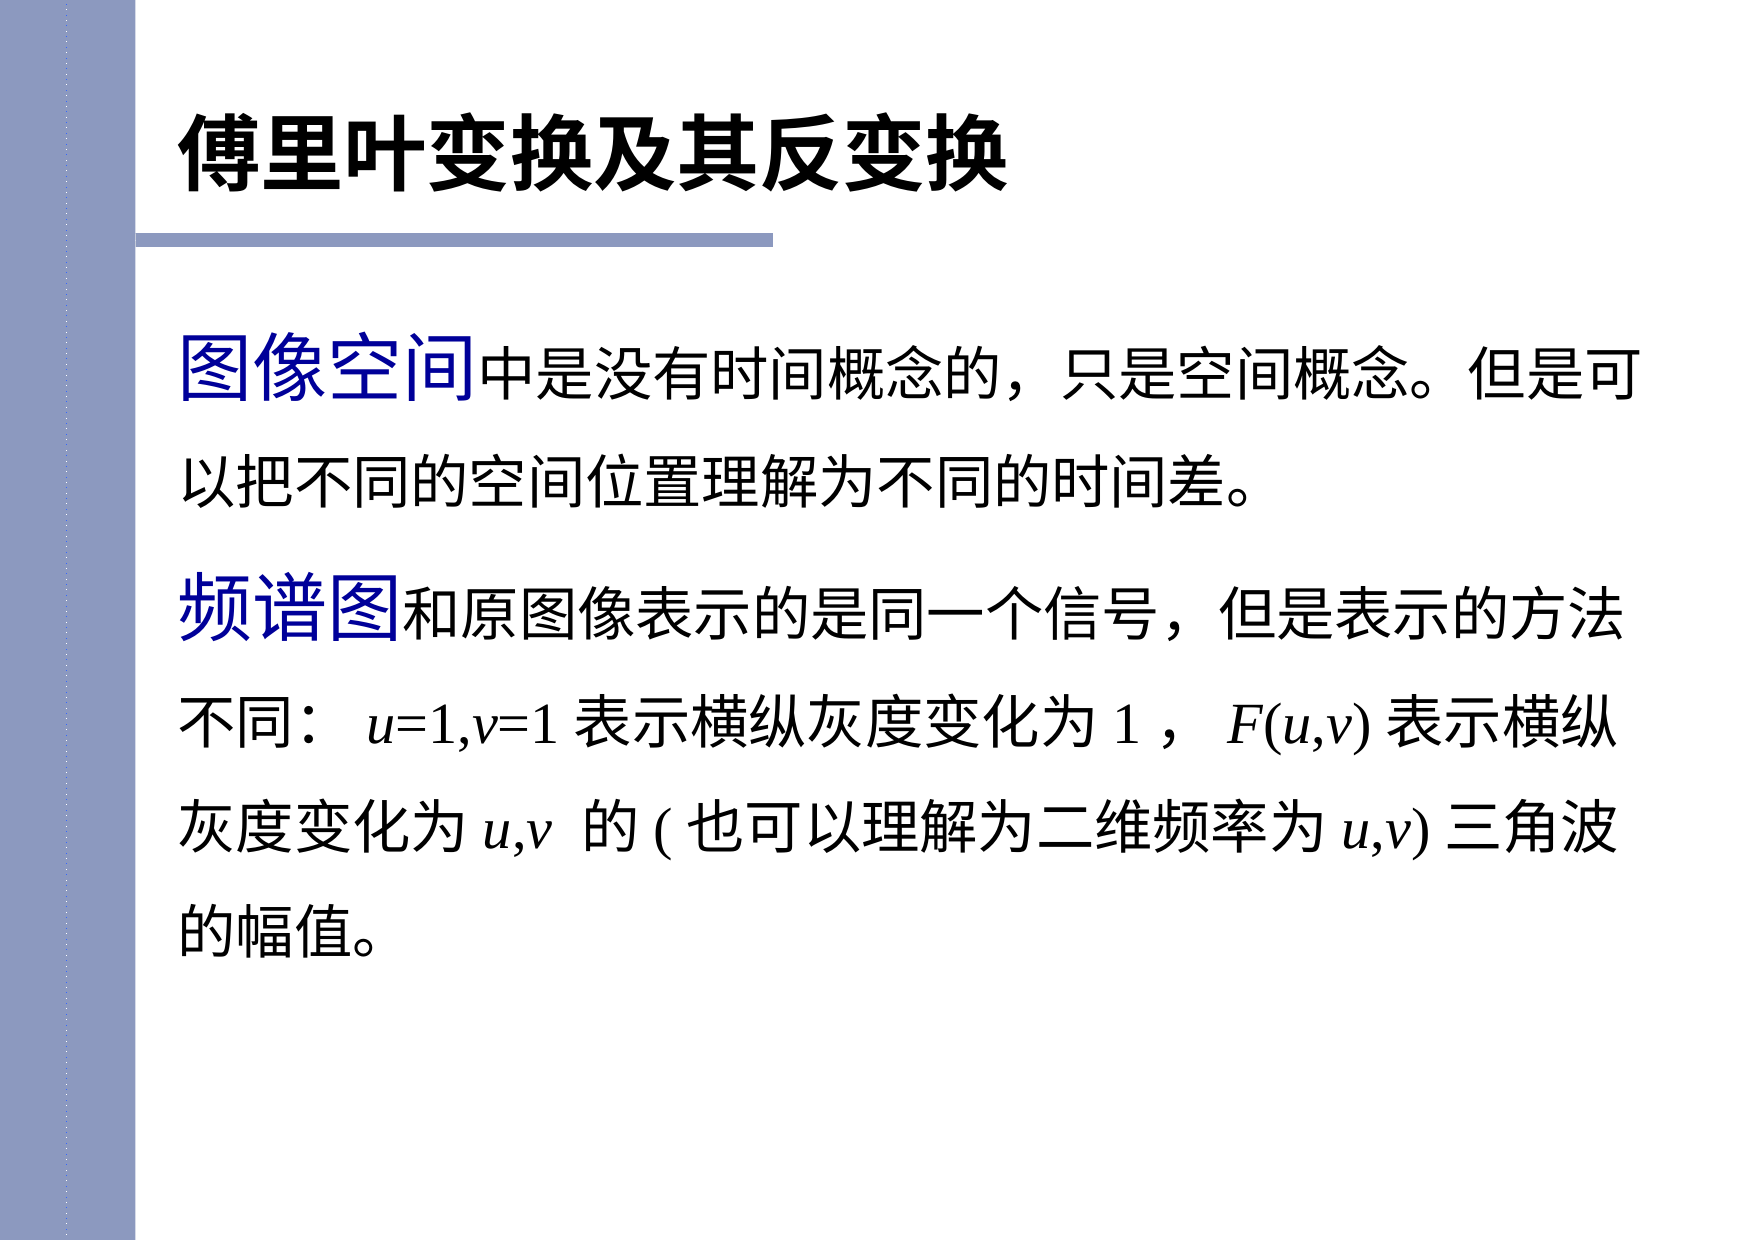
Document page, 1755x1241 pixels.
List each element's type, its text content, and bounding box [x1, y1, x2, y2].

text_box 图像空间中是没有时间概念的，只是空间概念。但是可以把不同的空间位置理解为不同的时间差。 频谱图和原图像表示的是同一个信号，但是表示的方法不同：u=1,v=1表示横纵灰度变化为1，F(u,v)表示横纵灰度变化为u,v 的(也可以理解为二维频率为u,v)三角波的幅值。 [1380, 267, 1674, 1054]
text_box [0, 0, 1380, 1240]
